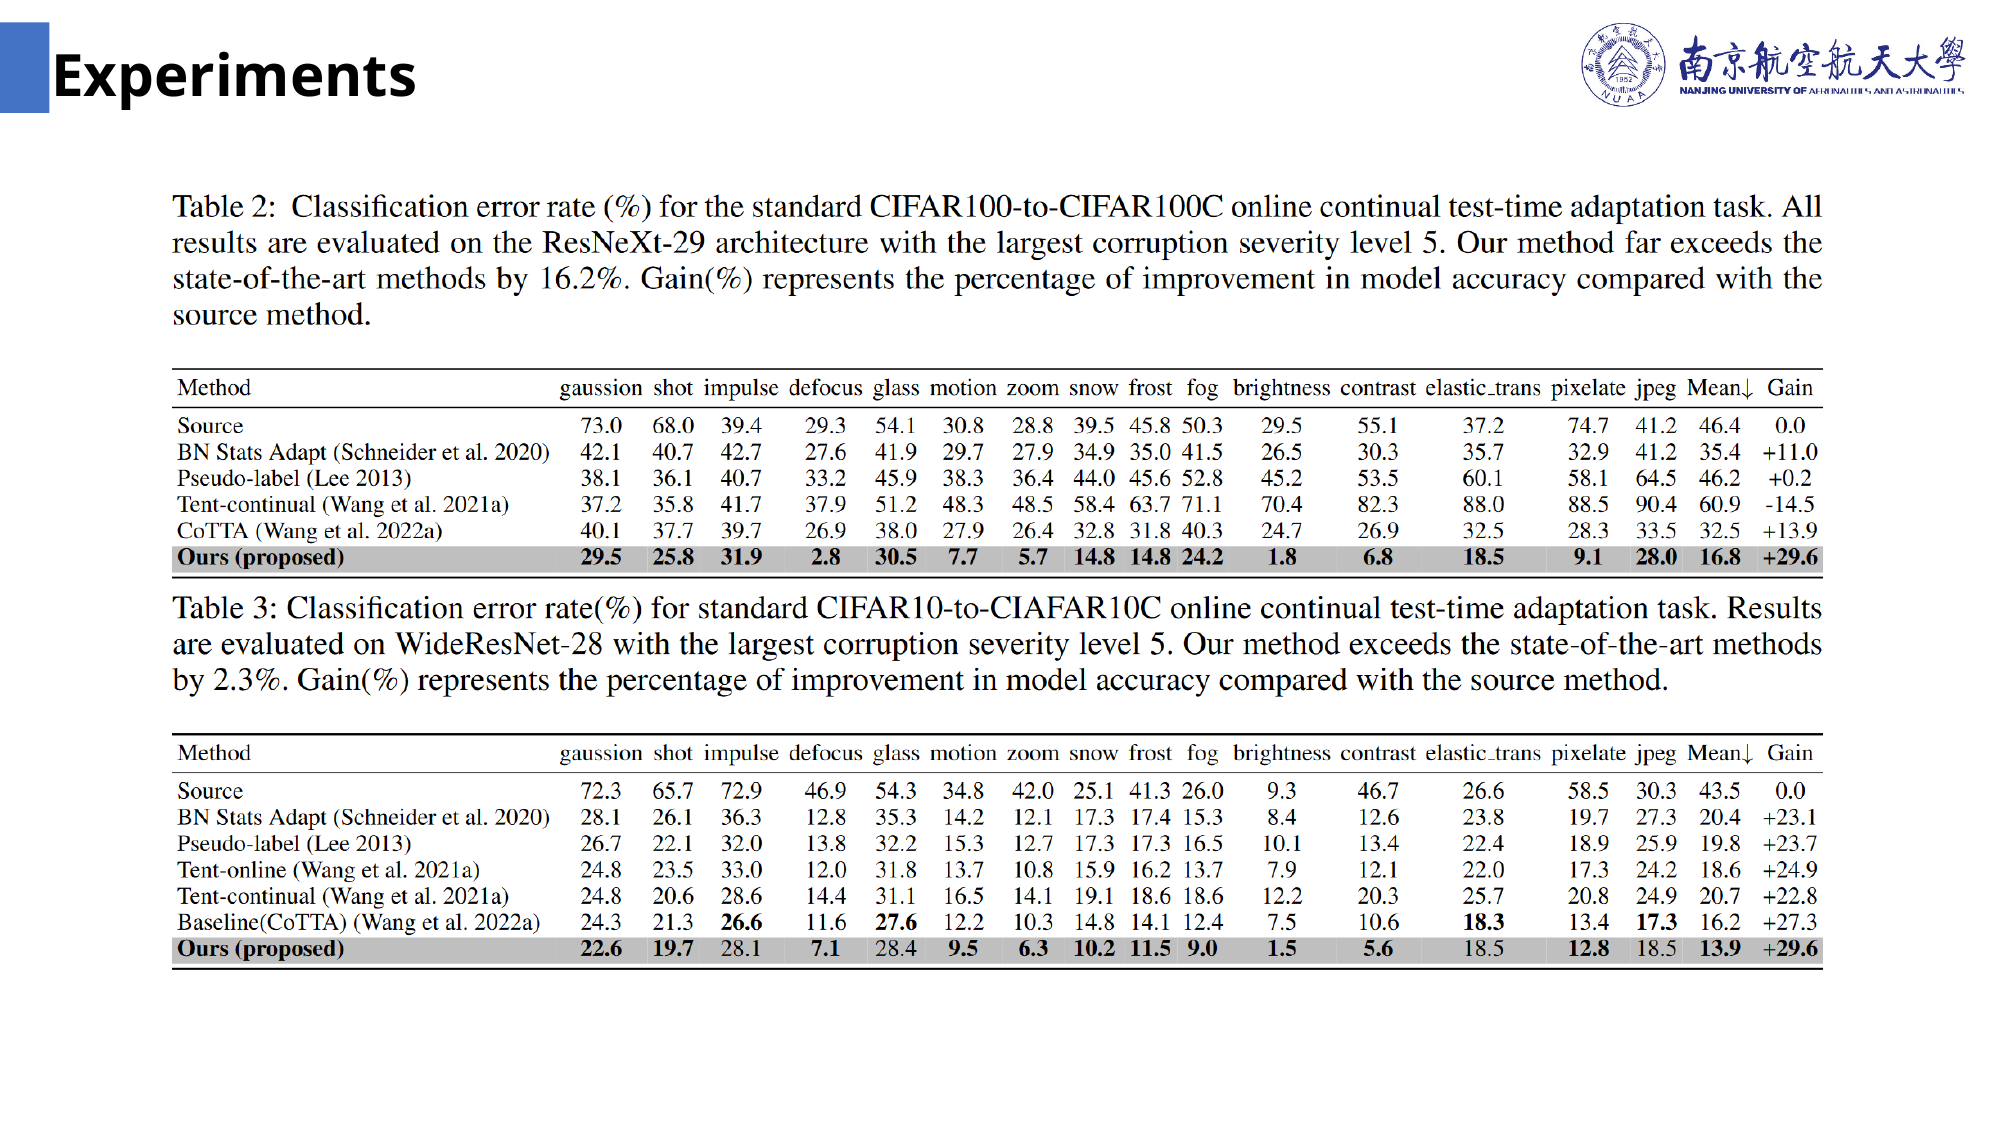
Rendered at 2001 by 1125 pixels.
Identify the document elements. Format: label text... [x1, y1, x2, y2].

picture [1573, 0, 1973, 113]
text_box Experiments [36, 30, 432, 116]
text_box [0, 21, 50, 114]
picture [149, 152, 1851, 995]
